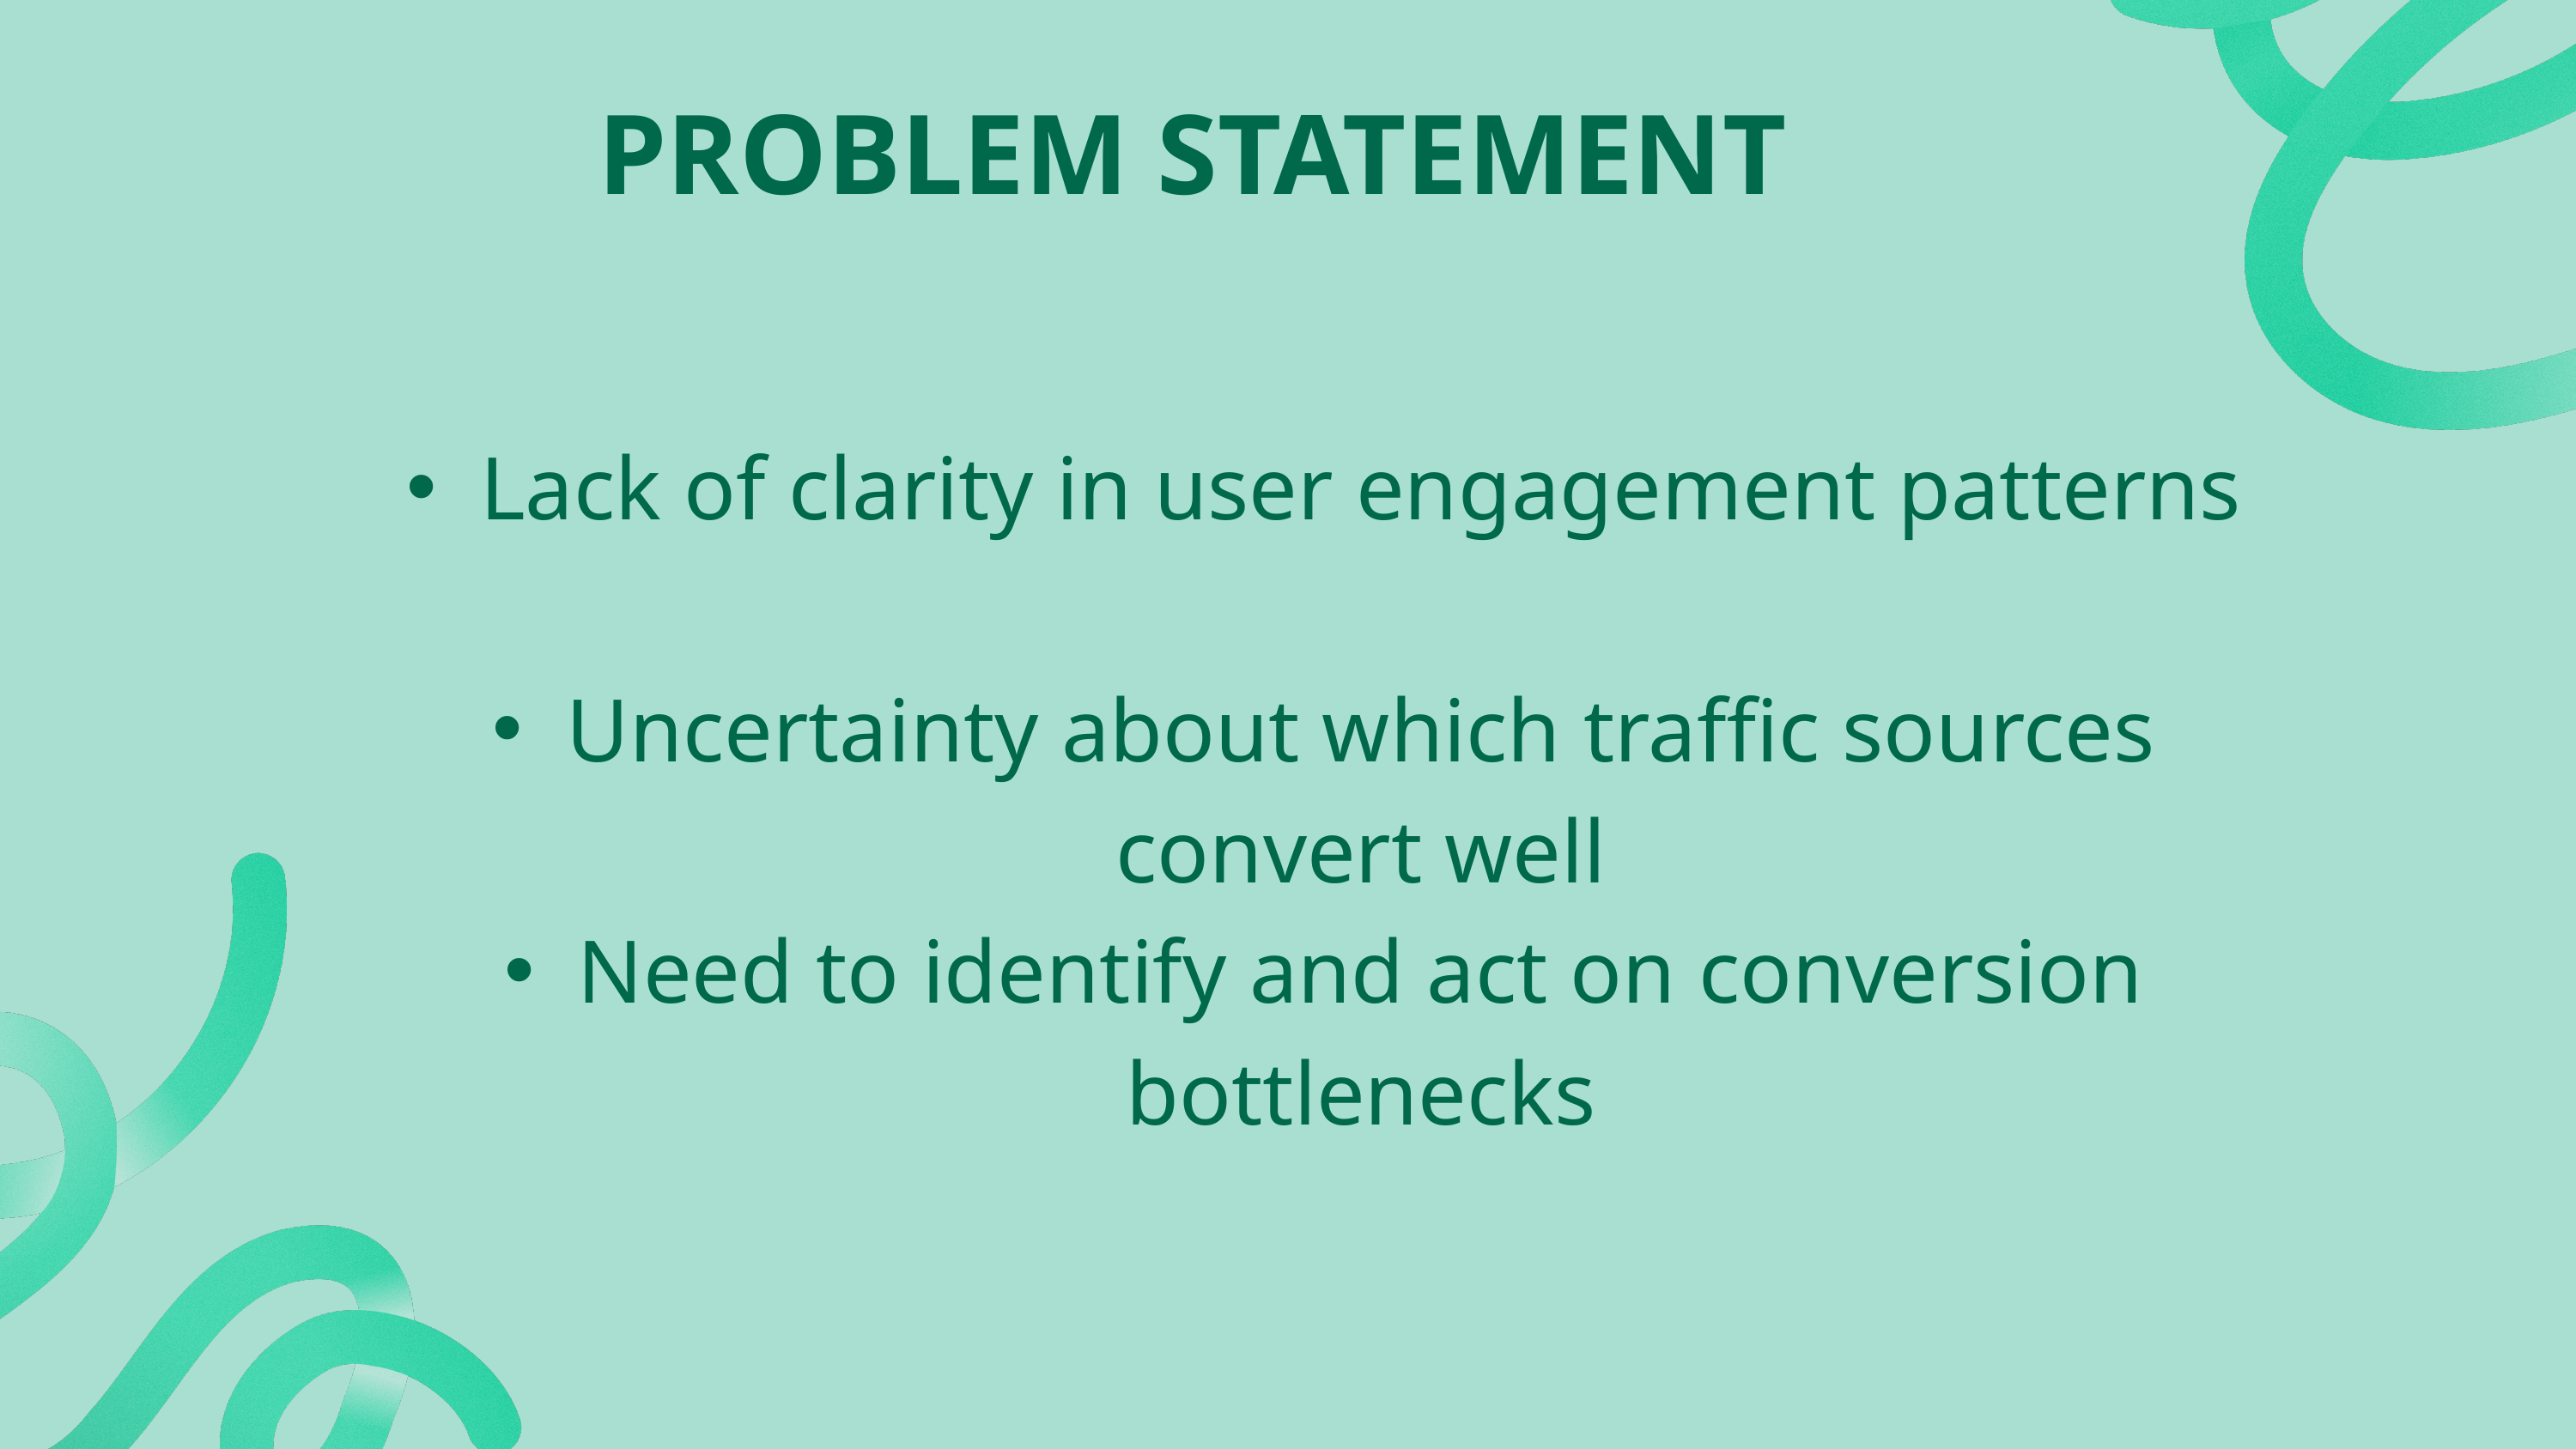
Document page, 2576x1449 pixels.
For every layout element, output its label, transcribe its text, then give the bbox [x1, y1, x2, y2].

text_box Lack of clarity in user engagement patterns Uncertainty about which traffic sources convert well Need to identify and act on conversion bottlenecks [301, 415, 2275, 1263]
text_box [0, 852, 525, 1449]
text_box [2105, 0, 2576, 430]
text_box PROBLEM STATEMENT [465, 61, 1918, 216]
